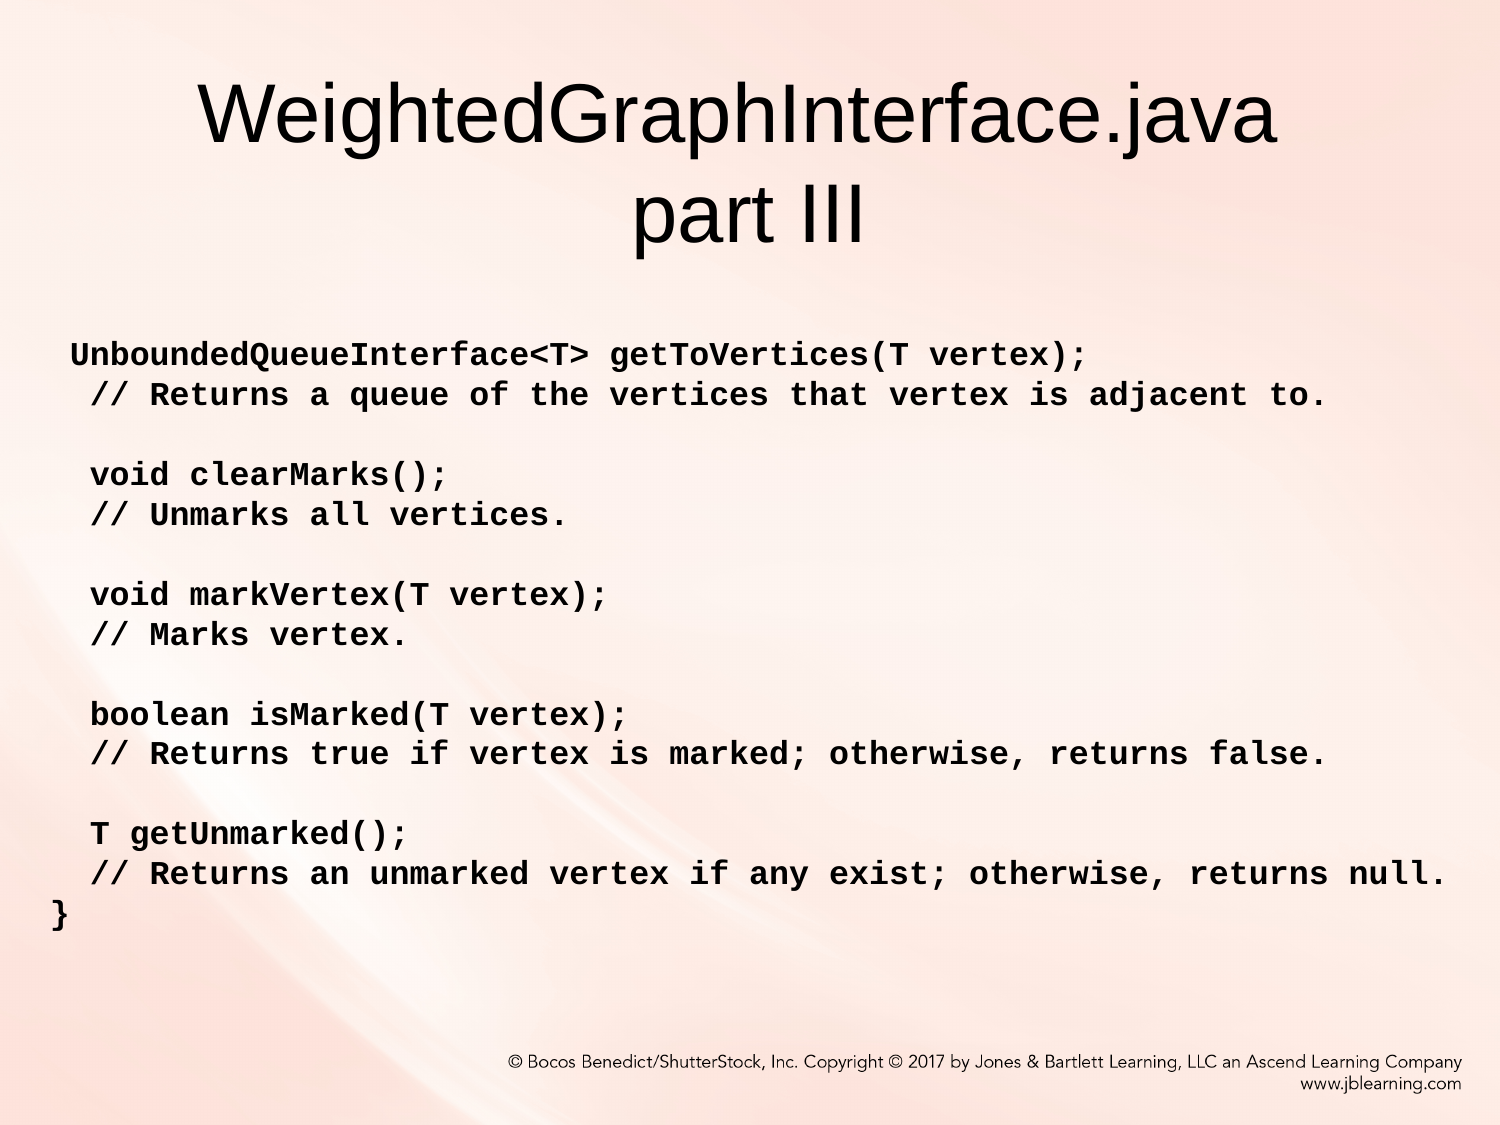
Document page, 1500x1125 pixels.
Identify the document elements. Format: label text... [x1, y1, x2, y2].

picture [0, 0, 1500, 1125]
title WeightedGraphInterface.java part III [75, 87, 1425, 230]
text_box UnboundedQueueInterface<T> getToVertices(T vertex); // Returns a queue of the vertices that vertex is adjacent to. void clearMarks(); // Unmarks all vertices. void markVertex(T vertex); // Marks vertex. boolean isMarked(T vertex); // Returns true if vertex is marked; otherwise, returns false. T getUnmarked(); // Returns an unmarked vertex if any exist; otherwise, returns null. } [35, 324, 1465, 939]
